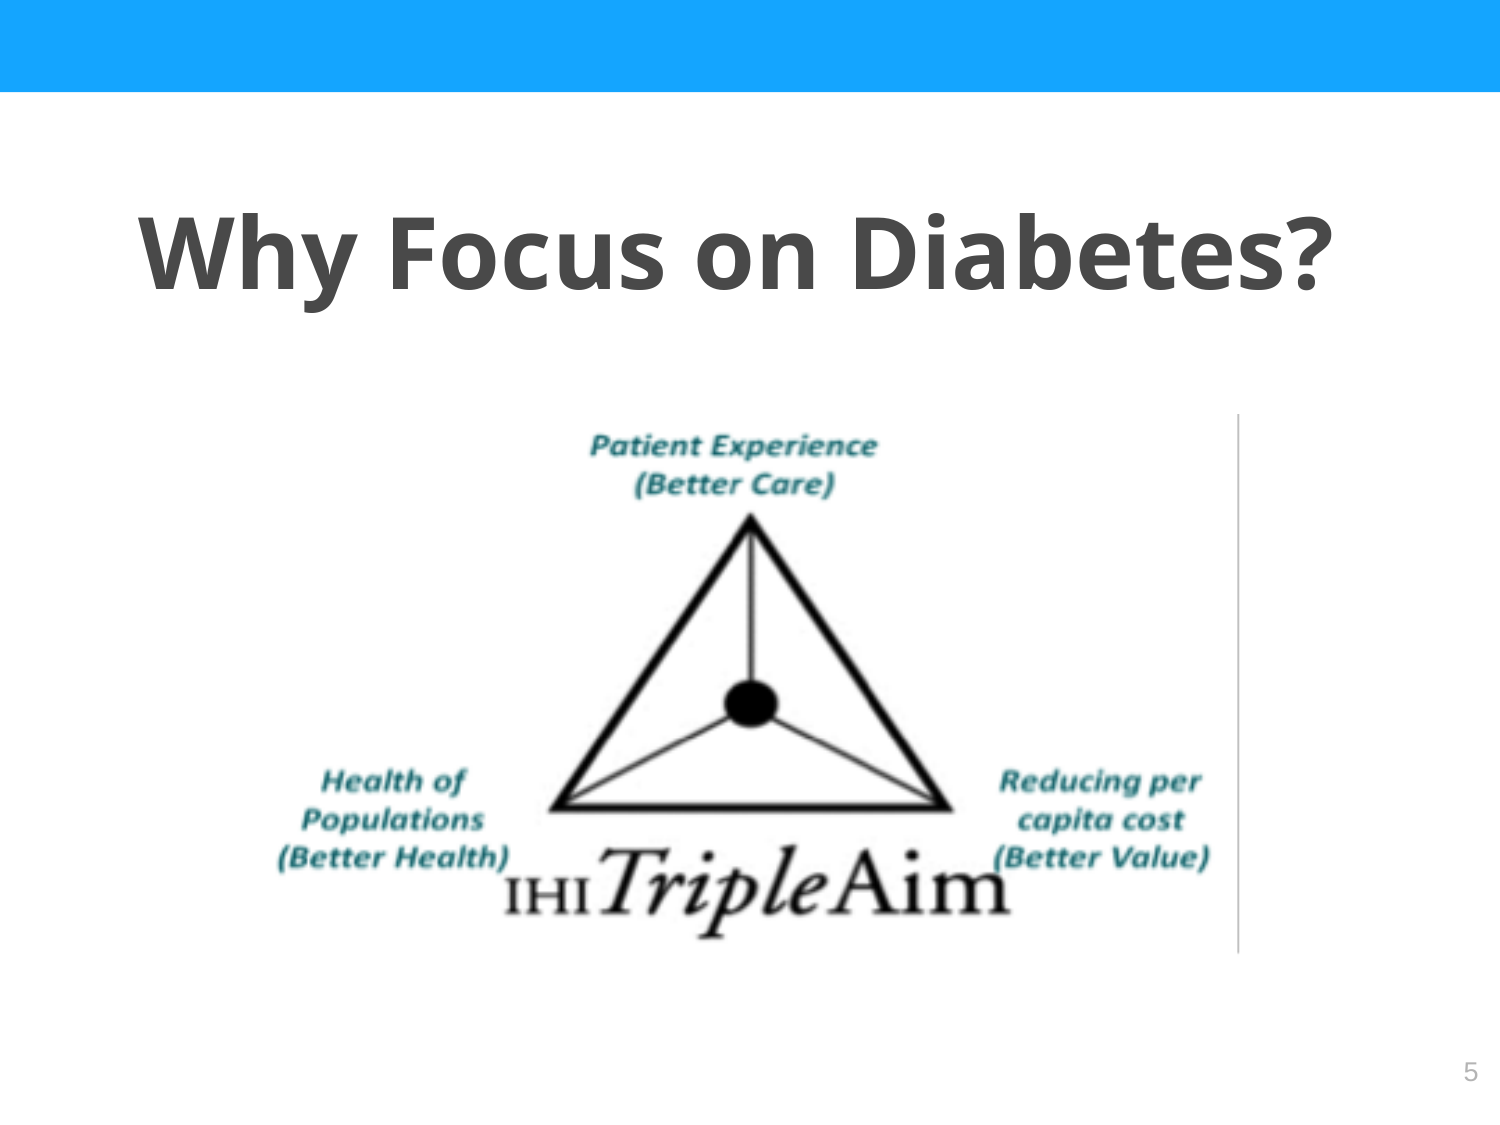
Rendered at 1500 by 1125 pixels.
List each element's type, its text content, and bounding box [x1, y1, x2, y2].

picture [258, 414, 1242, 957]
slide_number ‹#› [1403, 1038, 1494, 1125]
text_box Why Focus on Diabetes? [19, 186, 1481, 372]
